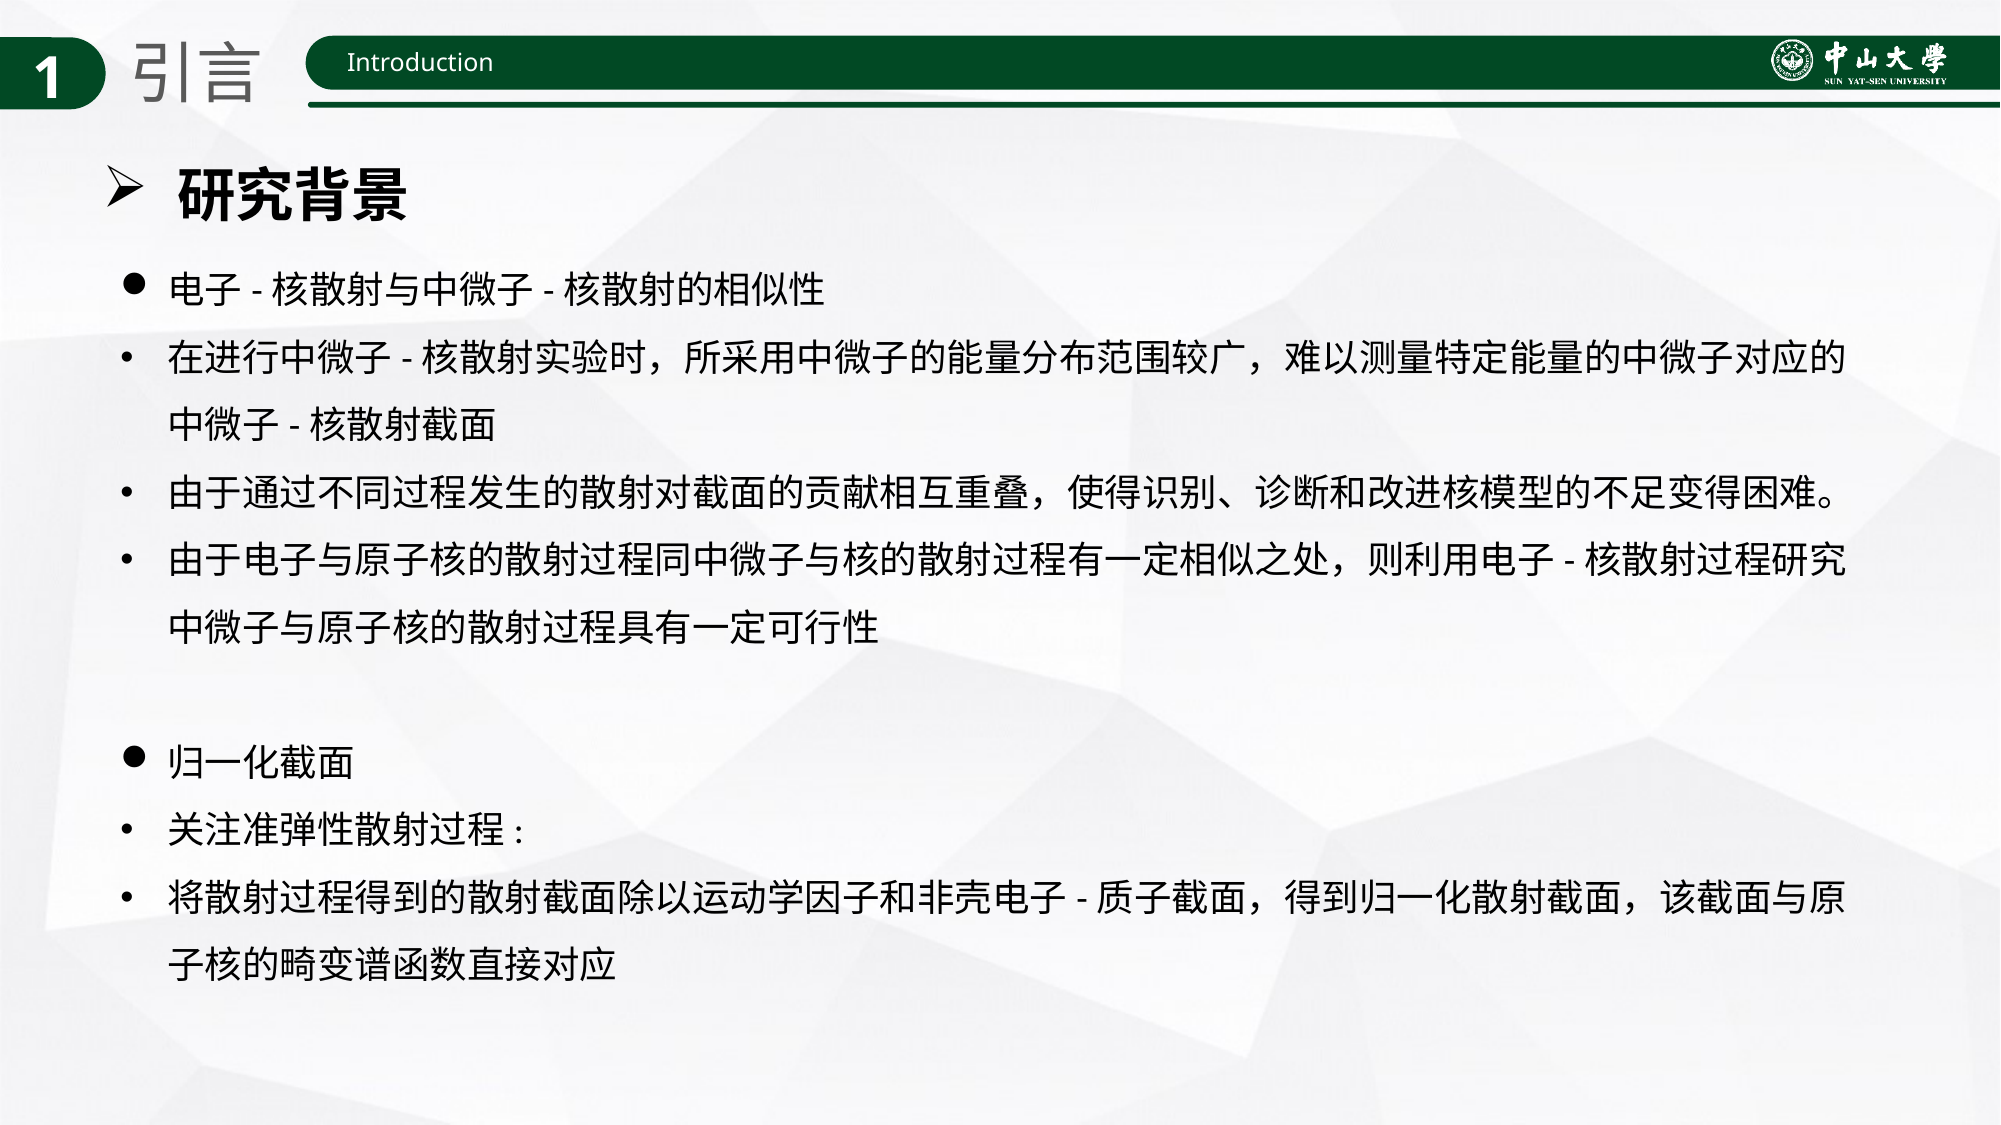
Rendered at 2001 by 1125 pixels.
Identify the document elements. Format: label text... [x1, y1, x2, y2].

text_box 研究背景 [87, 150, 1881, 236]
picture [0, 0, 2001, 1125]
text_box 引言 [114, 23, 279, 119]
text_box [0, 33, 106, 119]
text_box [305, 35, 2000, 108]
